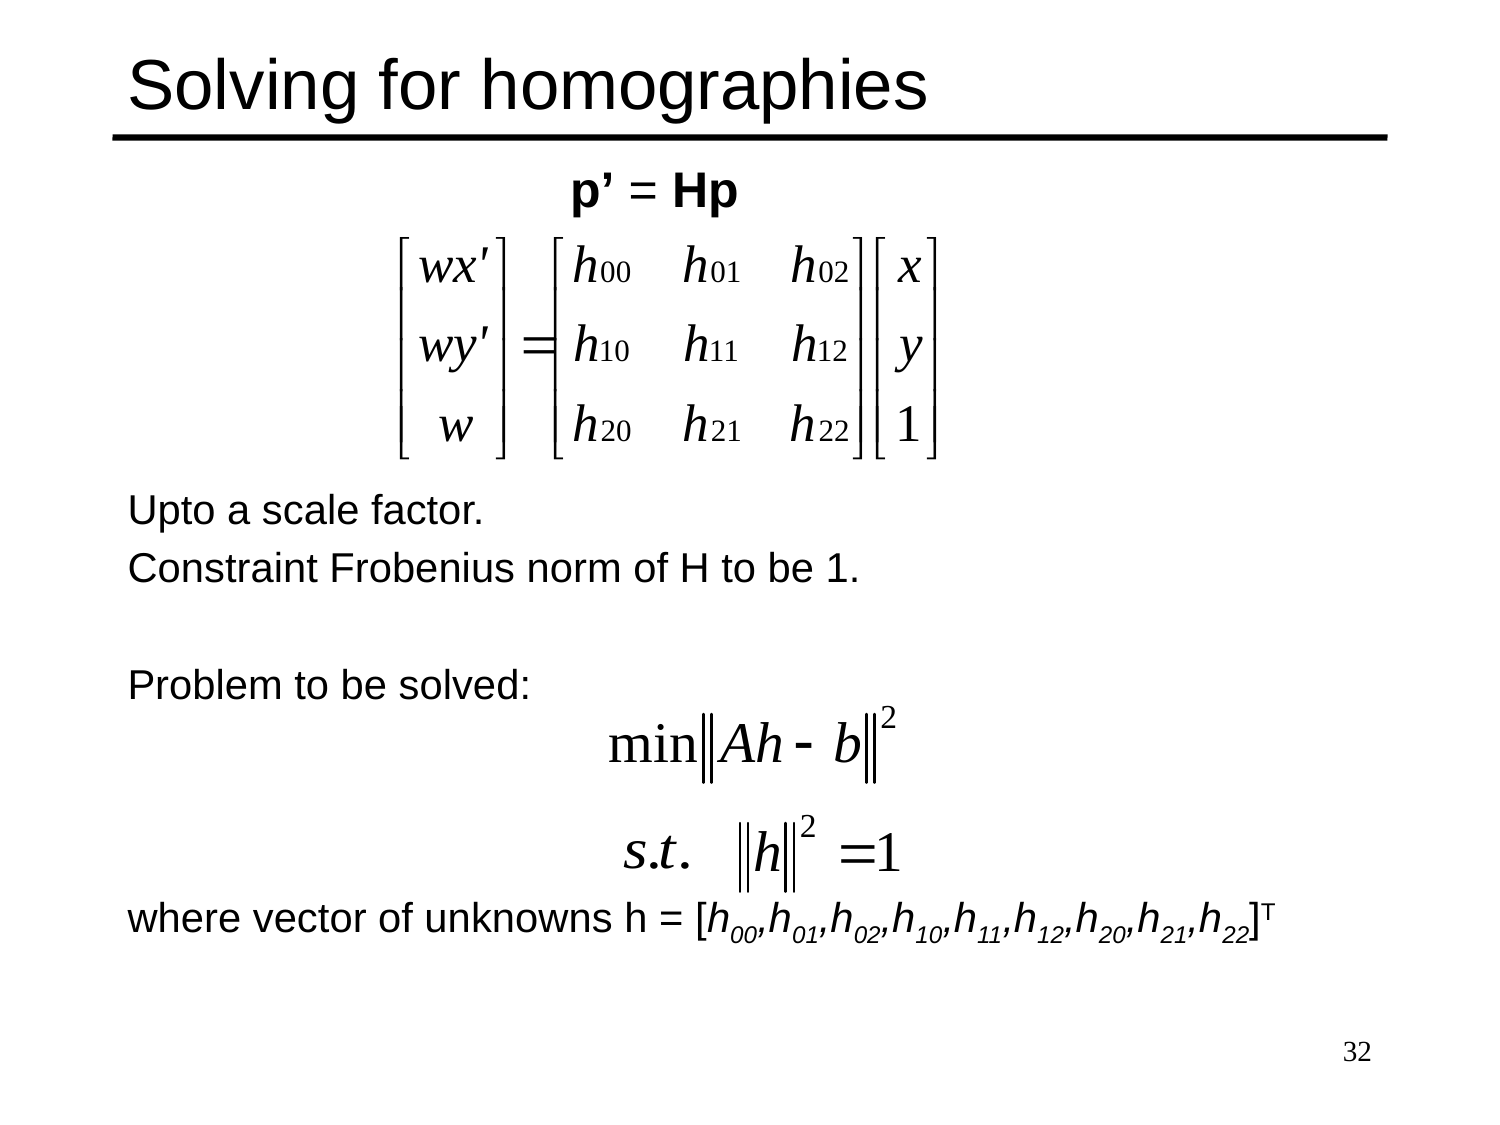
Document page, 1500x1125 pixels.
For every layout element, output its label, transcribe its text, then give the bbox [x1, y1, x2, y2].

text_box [387, 224, 958, 473]
text_box p’ = Hp [555, 149, 754, 223]
list Upto a scale factor. Constraint Frobenius norm of H to be 1. Problem to be solved: where vector of unknowns h = [h00,h01,h02,h10,h11,h12,h20,h21,h22]T [112, 474, 1401, 1101]
title Solving for homographies [112, 12, 1388, 151]
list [600, 691, 907, 903]
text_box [612, 825, 702, 884]
slide_number 32 [1074, 1024, 1388, 1101]
